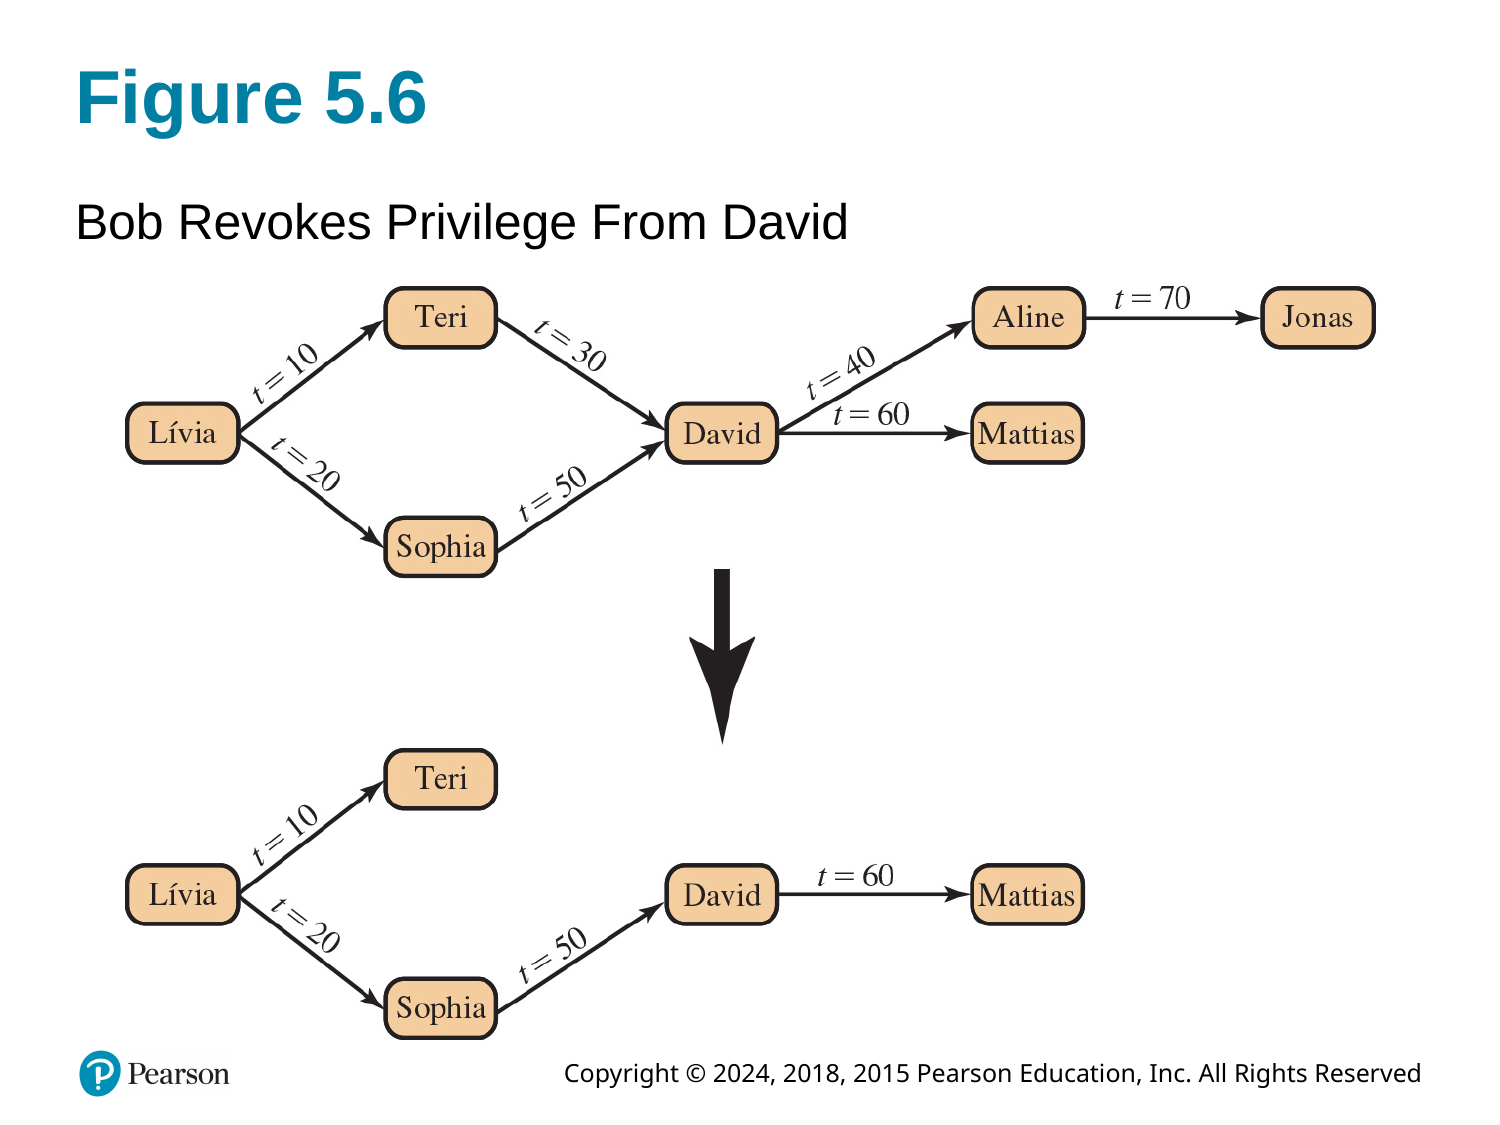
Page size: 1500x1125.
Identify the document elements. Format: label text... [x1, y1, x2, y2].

picture [120, 280, 1380, 1045]
list Bob Revokes Privilege From David [75, 0, 1425, 542]
picture [78, 1049, 231, 1098]
